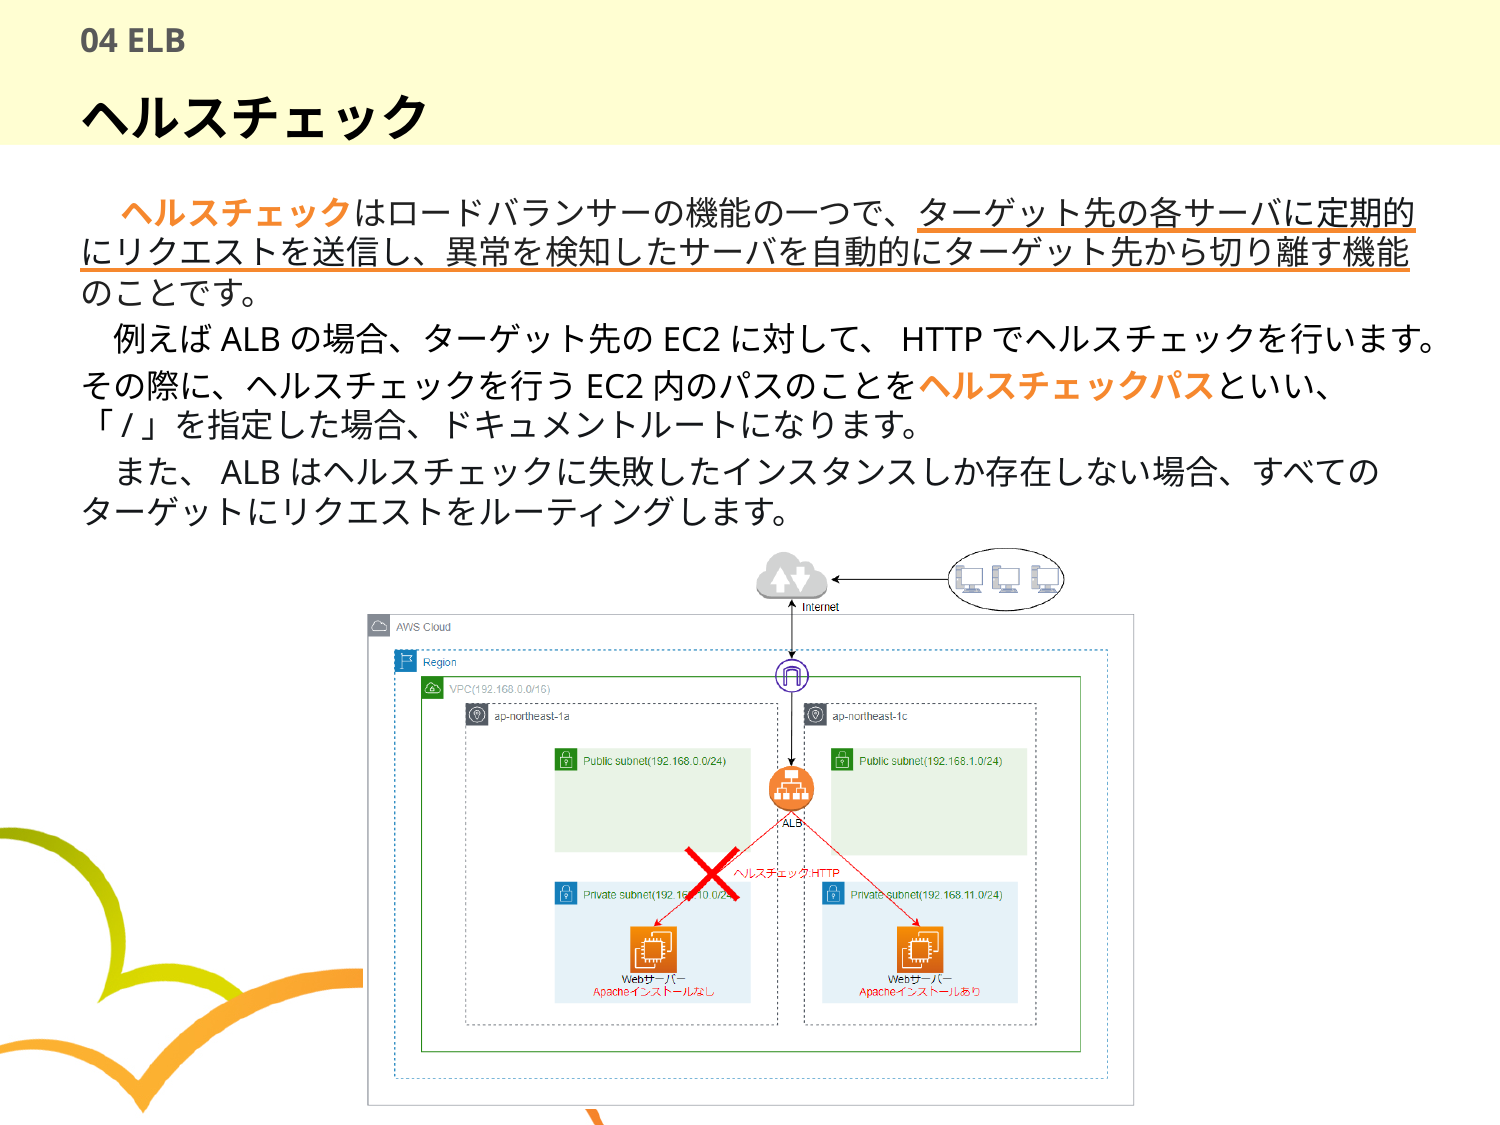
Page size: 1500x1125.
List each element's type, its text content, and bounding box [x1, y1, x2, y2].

picture [0, 0, 1500, 1125]
text_box ヘルスチェック [64, 68, 1322, 164]
title 04 ELB [64, 0, 621, 68]
list ヘルスチェックはロードバランサーの機能の一つで、ターゲット先の各サーバに定期的にリクエストを送信し、異常を検知したサーバを自動的にターゲット先から切り離す機能のことです。 例えばALBの場合、ターゲット先のEC2に対して、HTTPでヘルスチェックを行います。 その際に、ヘルスチェックを行うEC2内のパスのことをヘルスチェックパスといい、「/」を指定した場合、ドキュメントルートになります。 また、ALBはヘルスチェックに失敗したインスタンスしか存在しない場合、すべてのターゲットにリクエストをルーティングします。 [64, 184, 1444, 976]
